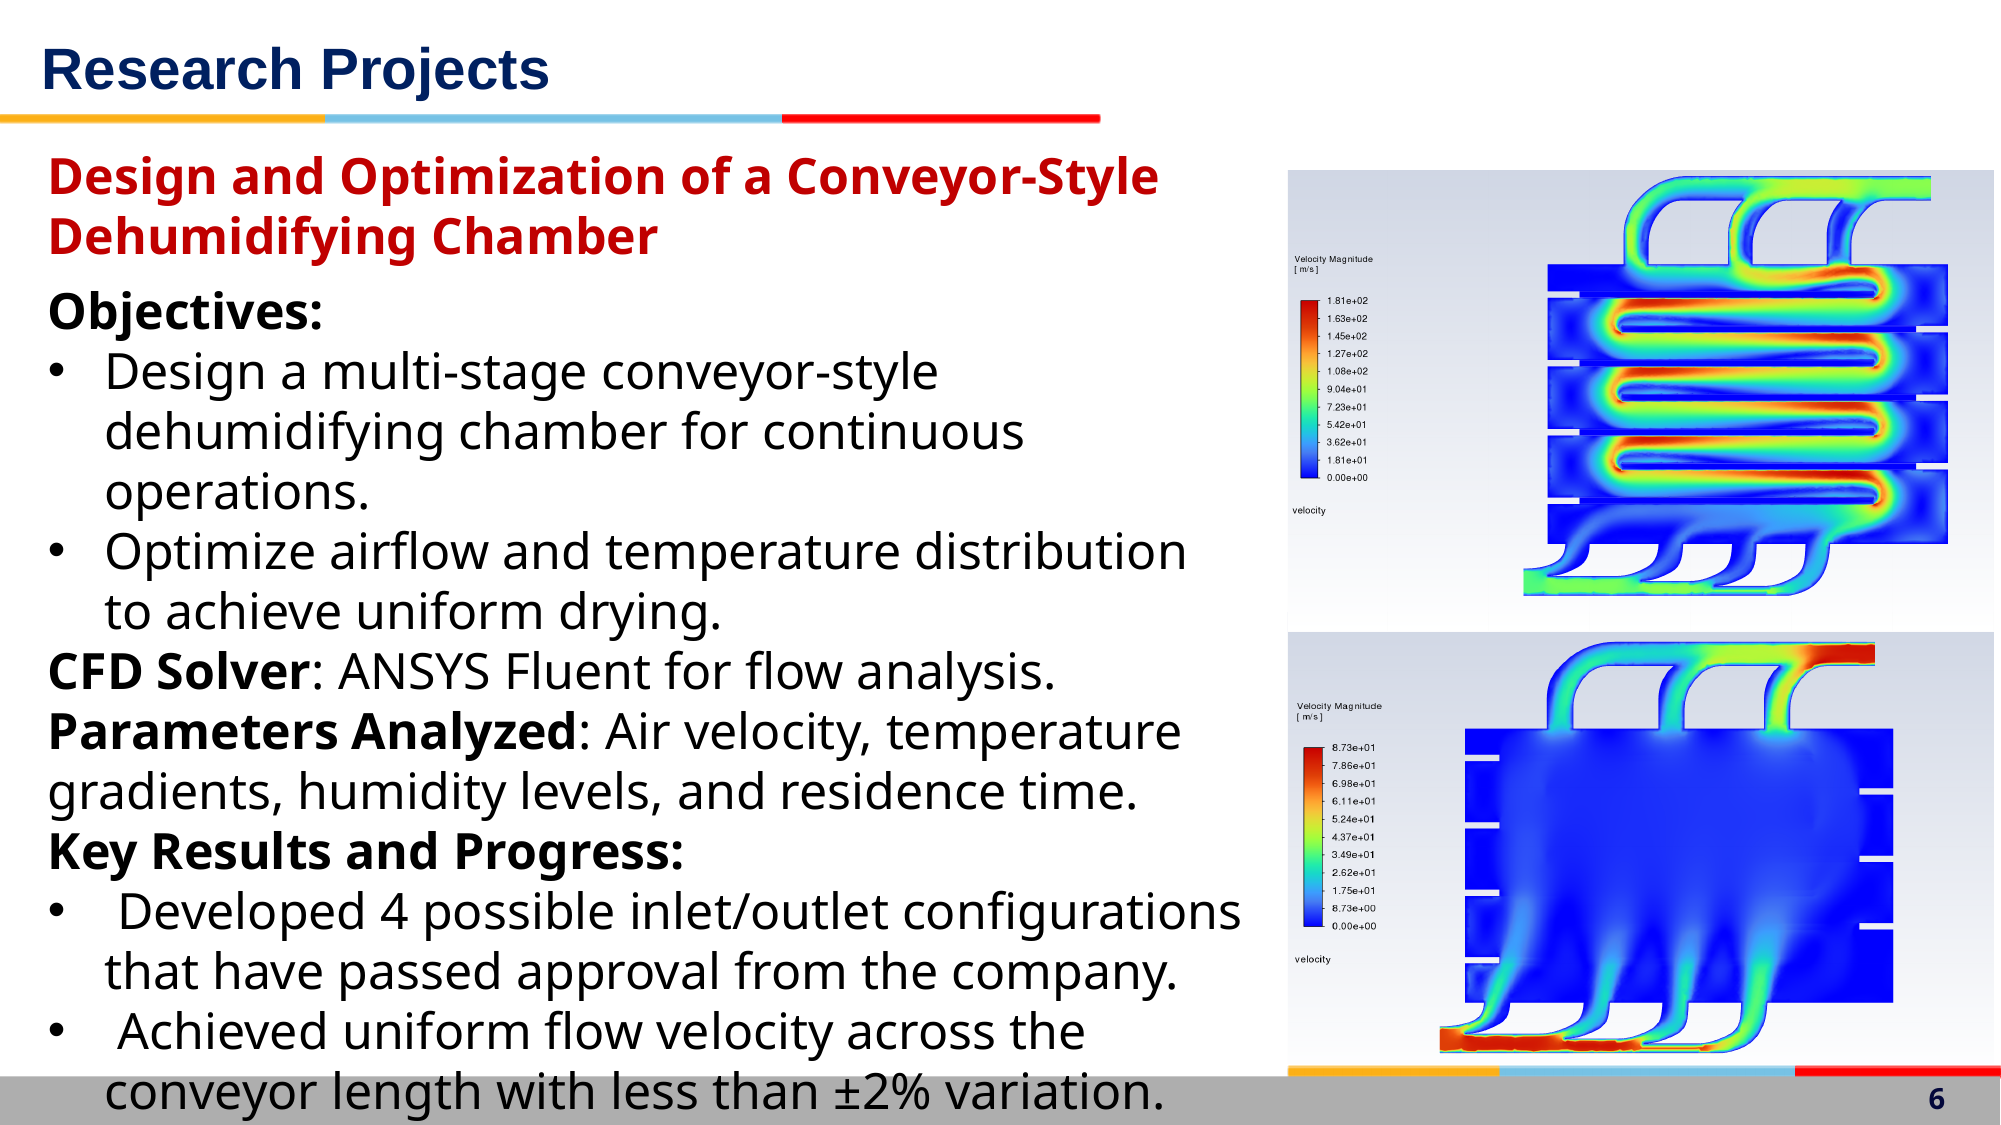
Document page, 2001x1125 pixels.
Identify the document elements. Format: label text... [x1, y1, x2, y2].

picture [0, 114, 1105, 129]
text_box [0, 1063, 2000, 1125]
text_box Objectives: Design a multi-stage conveyor-style dehumidifying chamber for continuous operations. Optimize airflow and temperature distribution to achieve uniform drying. CFD Solver: ANSYS Fluent for flow analysis. Parameters Analyzed: Air velocity, temperature gradients, humidity levels, and residence time. Key Results and Progress: Developed 4 possible inlet/outlet configurations that have passed approval from the company. Achieved uniform flow velocity across the conveyor length with less than ±2% variation. [33, 272, 1259, 1060]
title Research Projects [27, 18, 1151, 123]
picture [1287, 170, 1995, 1064]
text_box Design and Optimization of a Conveyor-Style Dehumidifying Chamber [33, 137, 1314, 272]
